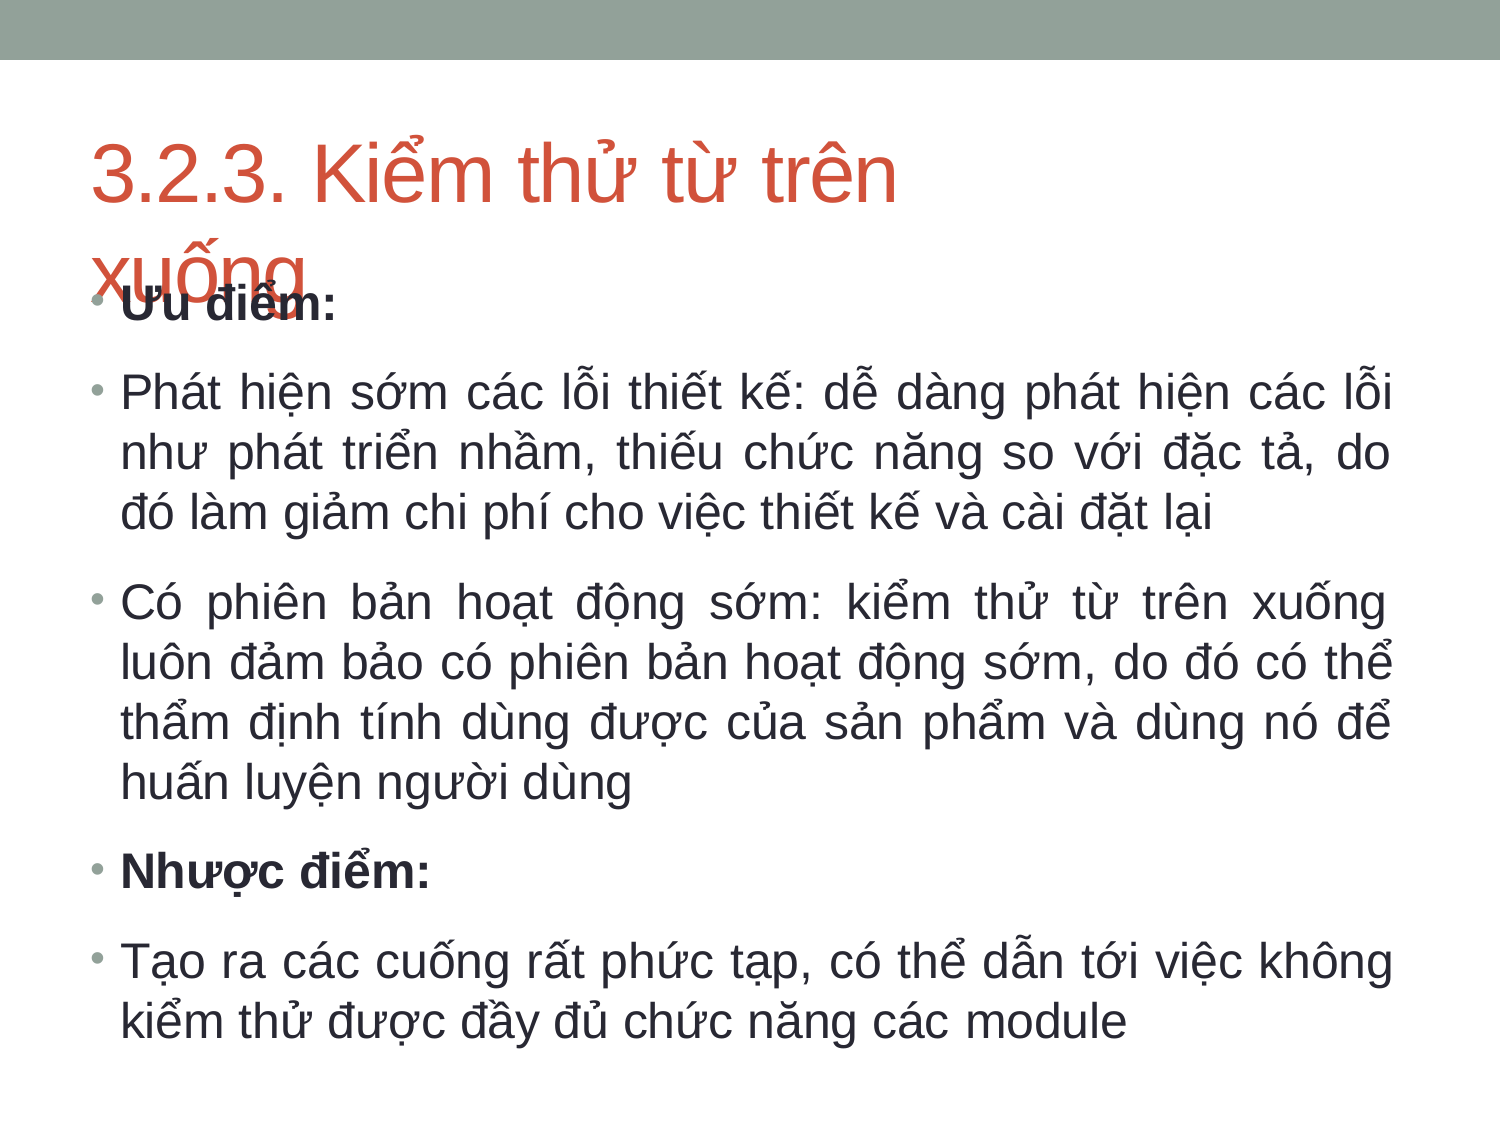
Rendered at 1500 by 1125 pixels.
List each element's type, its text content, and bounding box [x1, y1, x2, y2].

title 3.2.3. Kiểm thử từ trên xuống [87, 116, 1125, 238]
text_box Ưu điểm: Phát hiện sớm các lỗi thiết kế: dễ dàng phát hiện các lỗi như phát triển nhầm, thiếu chức năng so với đặc tả, do đó làm giảm chi phí cho việc thiết kế và cài đặt lại Có phiên bản hoạt động sớm: kiểm thử từ trên xuống luôn đảm bảo có phiên bản hoạt động sớm, do đó có thể thẩm định tính dùng được của sản phẩm và dùng nó để huấn luyện người dùng Nhược điểm: Tạo ra các cuống rất phức tạp, có thể dẫn tới việc không kiểm thử được đầy đủ chức năng các module [85, 238, 1414, 1048]
